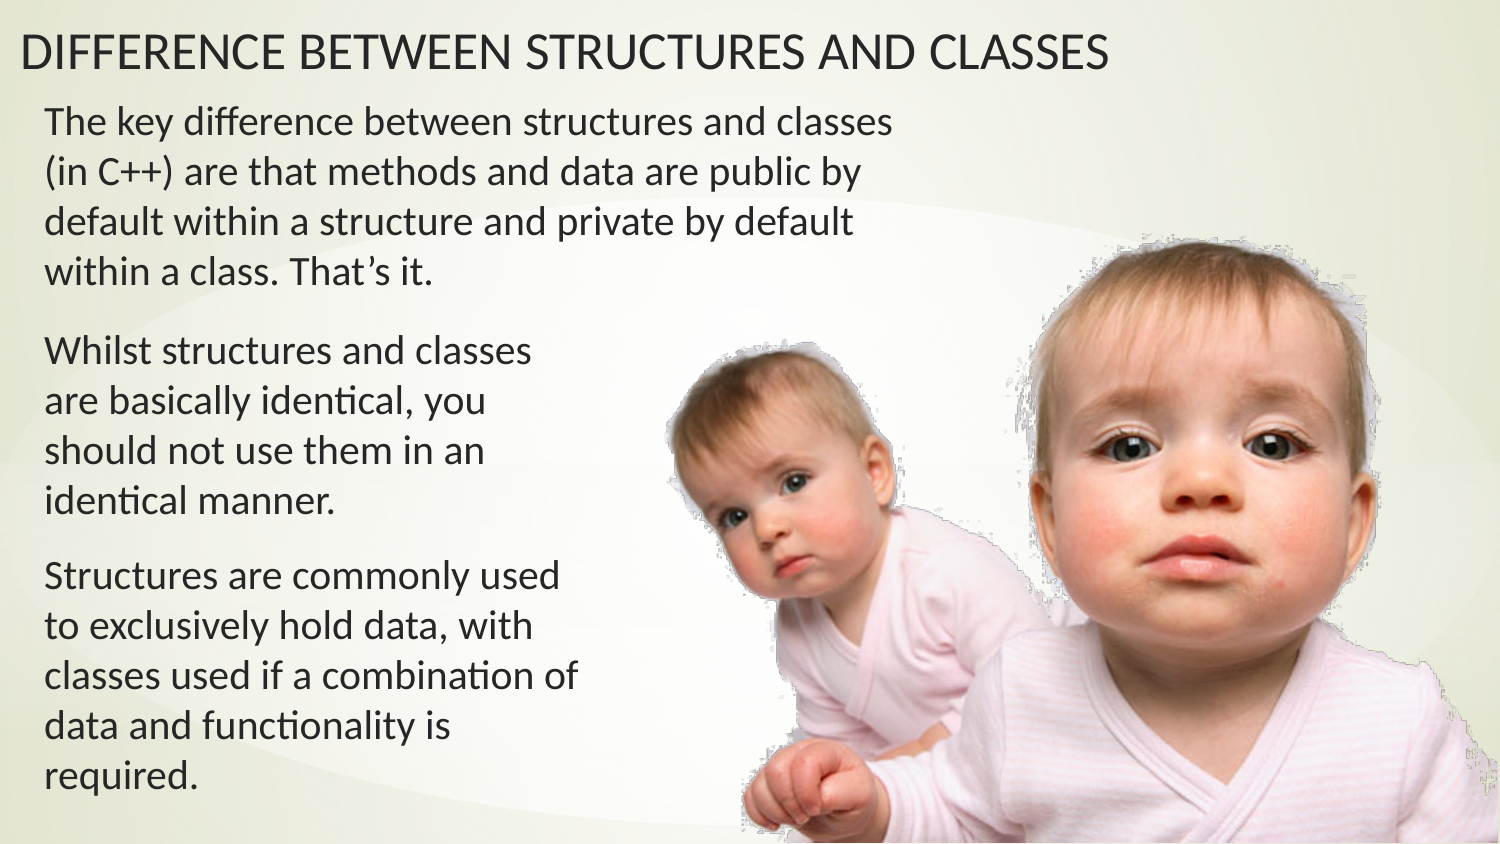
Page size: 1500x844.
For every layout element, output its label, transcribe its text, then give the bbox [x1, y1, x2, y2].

picture [664, 233, 1498, 844]
text_box The key difference between structures and classes (in C++) are that methods and data are public by default within a structure and private by default within a class. That’s it. [29, 103, 951, 327]
text_box Difference Between Structures and Classes [5, 8, 1199, 103]
text_box Whilst structures and classes are basically identical, you should not use them in an identical manner. Structures are commonly used to exclusively hold data, with classes used if a combination of data and functionality is required. [29, 315, 603, 806]
